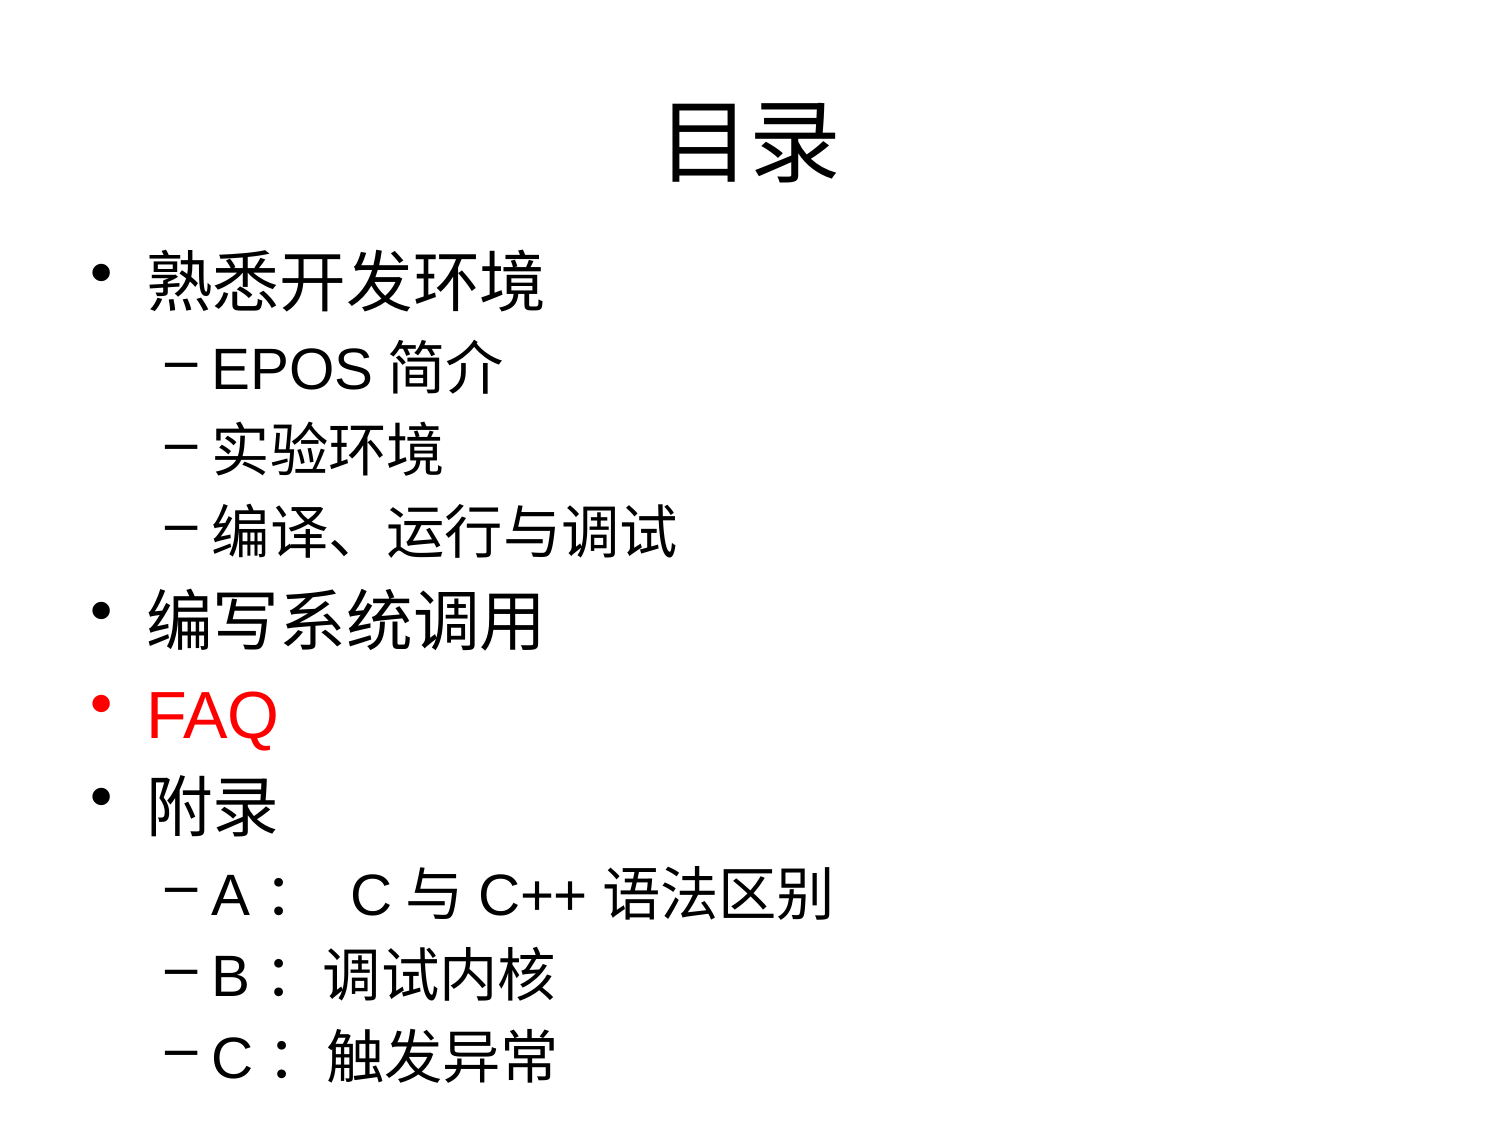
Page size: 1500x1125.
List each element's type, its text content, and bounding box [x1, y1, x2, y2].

list 熟悉开发环境 EPOS简介 实验环境 编译、运行与调试 编写系统调用 FAQ 附录 A： C与C++语法区别 B：调试内核 C：触发异常 [74, 232, 1426, 976]
title 目录 [74, 44, 1426, 232]
